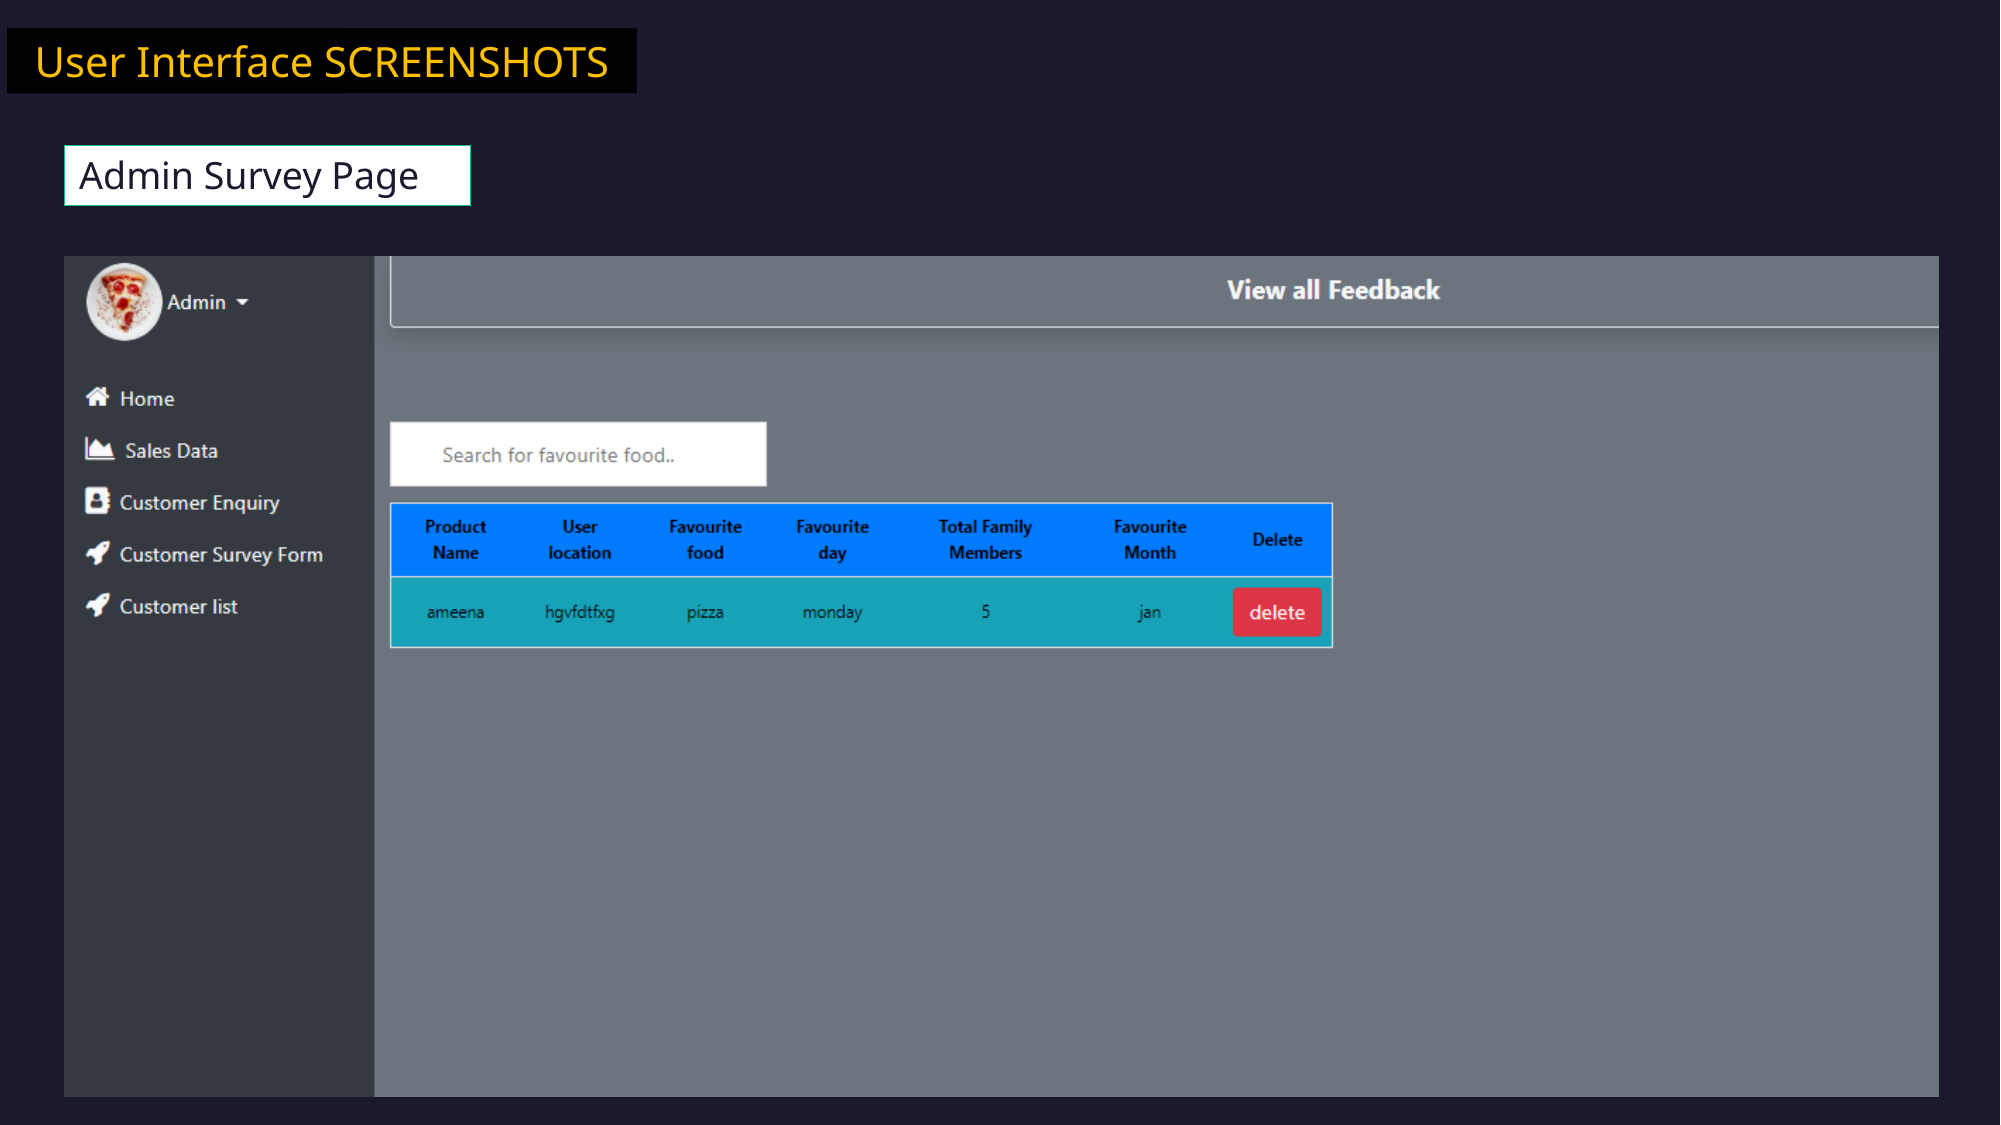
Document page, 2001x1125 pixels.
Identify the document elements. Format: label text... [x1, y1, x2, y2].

text_box User Interface SCREENSHOTS [7, 28, 637, 94]
text_box Admin Survey Page [64, 145, 471, 206]
picture [64, 256, 1939, 1097]
